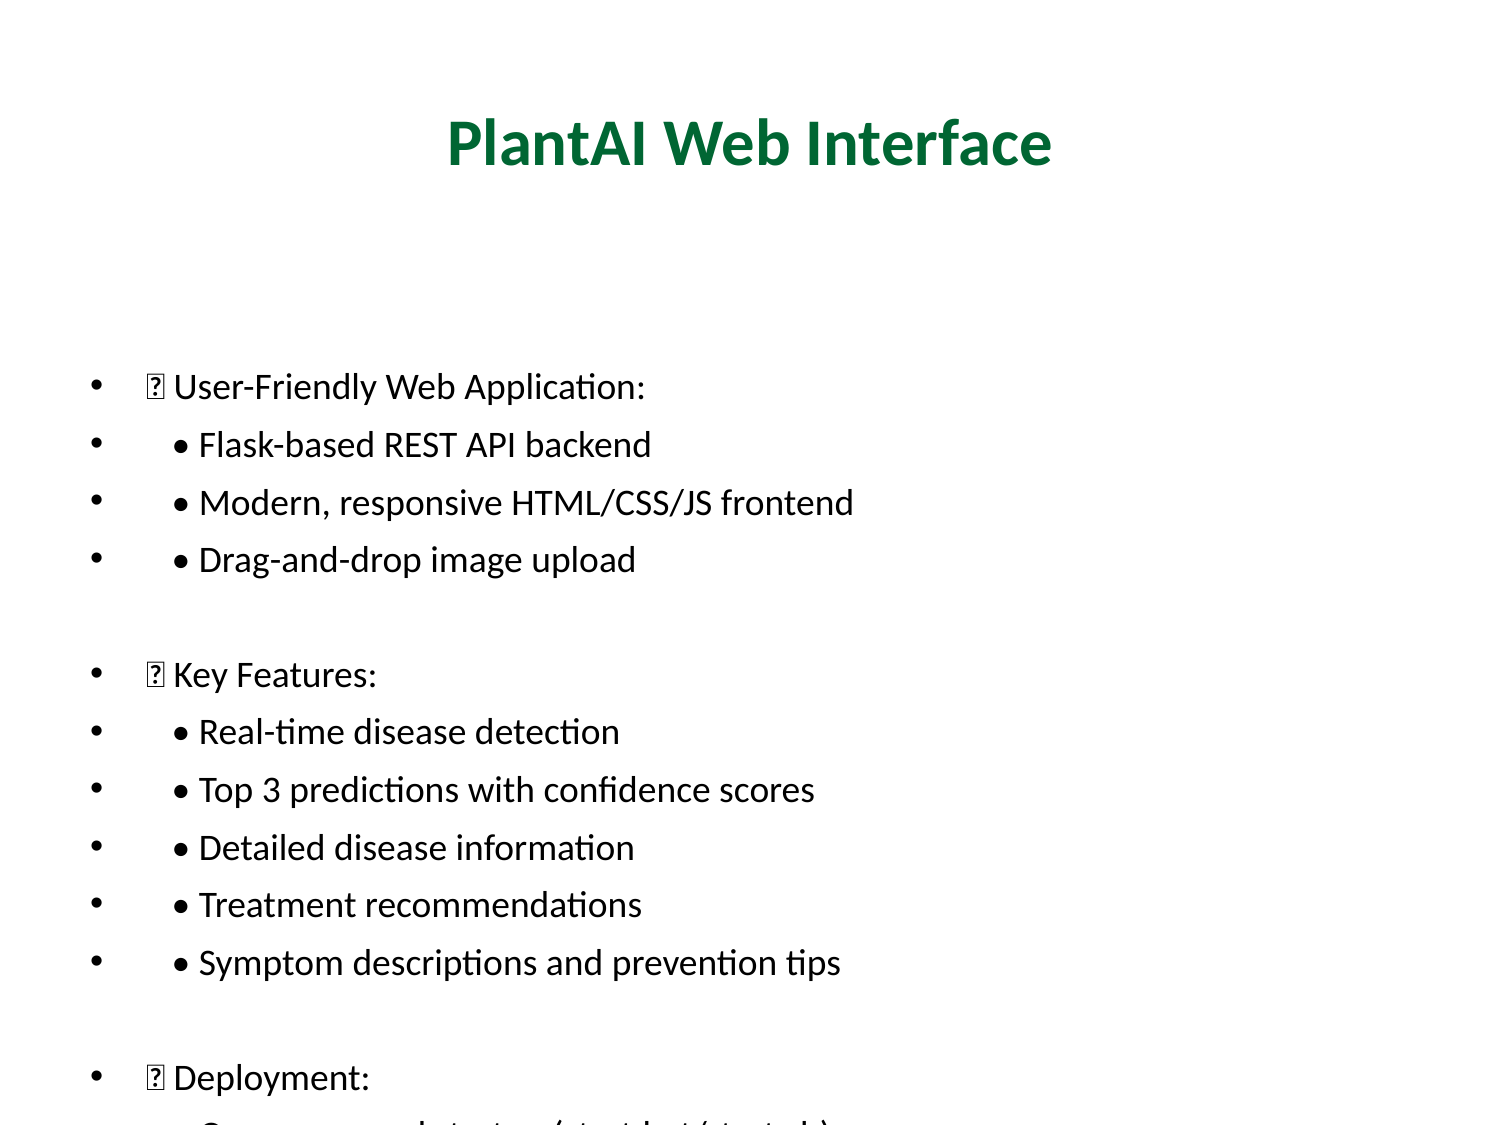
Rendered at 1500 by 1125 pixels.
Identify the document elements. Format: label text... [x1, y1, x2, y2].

title PlantAI Web Interface [75, 45, 1425, 233]
list 🌐 User-Friendly Web Application: • Flask-based REST API backend • Modern, responsive HTML/CSS/JS frontend • Drag-and-drop image upload ✨ Key Features: • Real-time disease detection • Top 3 predictions with confidence scores • Detailed disease information • Treatment recommendations • Symptom descriptions and prevention tips 🚀 Deployment: • One-command startup (start.bat/start.sh) • Runs on localhost:5000 • Production-ready code [75, 262, 1425, 1005]
